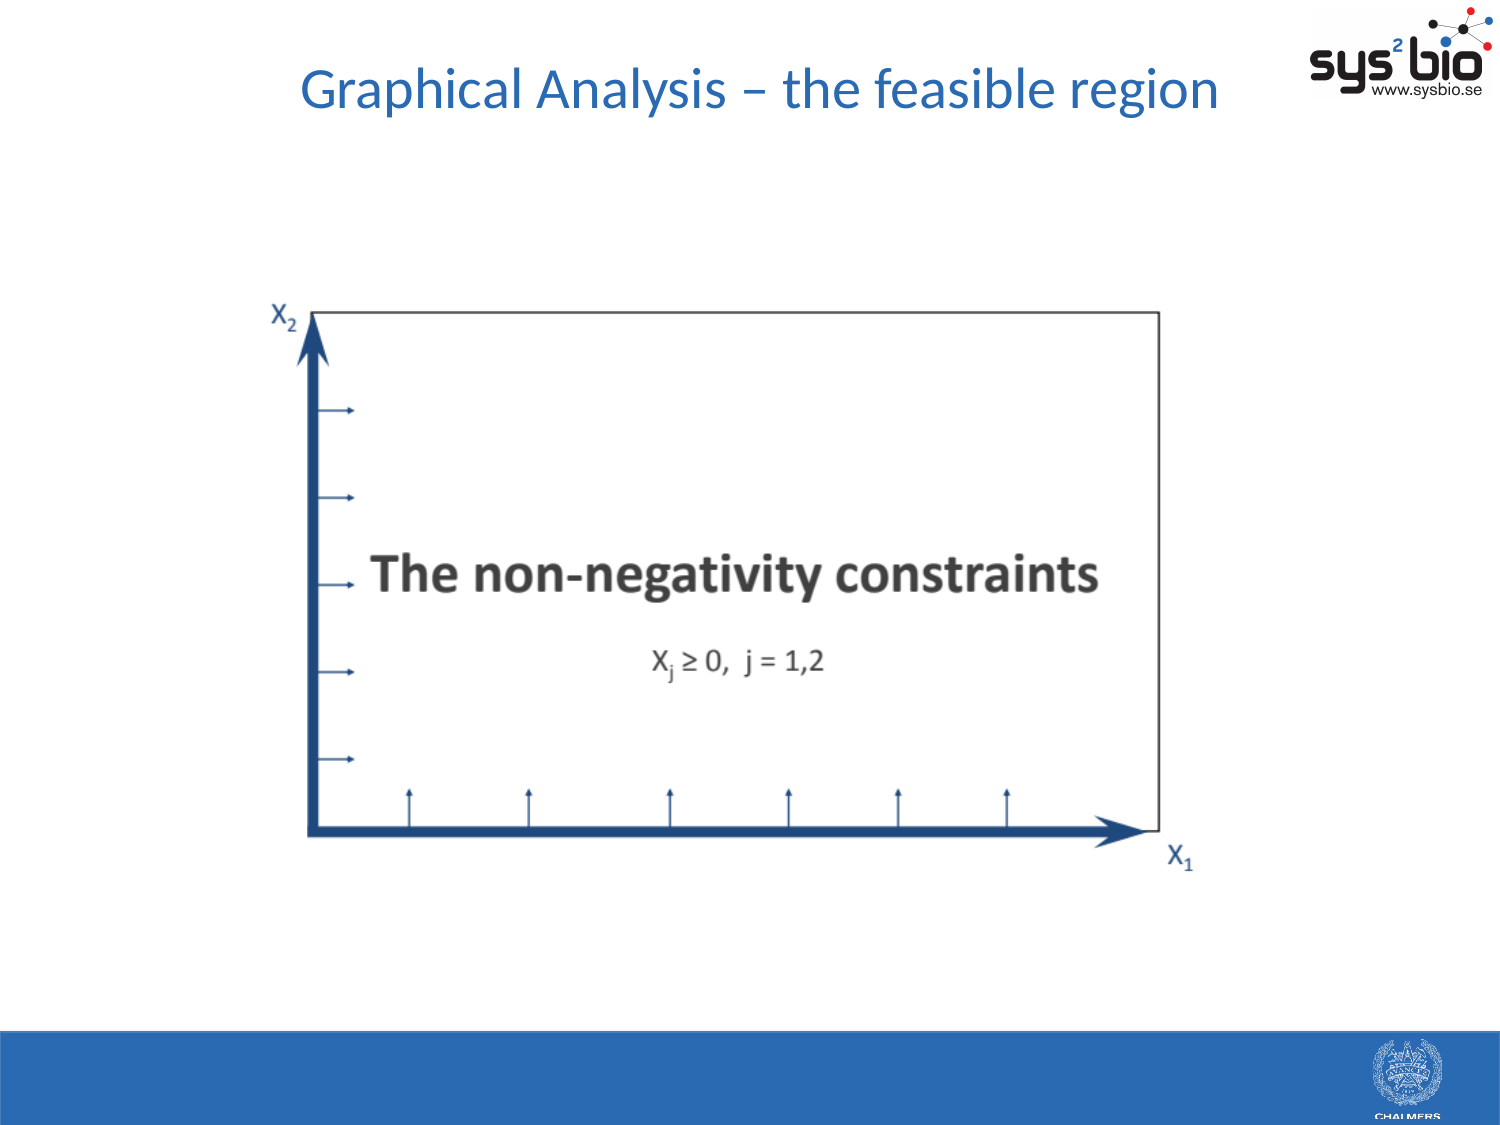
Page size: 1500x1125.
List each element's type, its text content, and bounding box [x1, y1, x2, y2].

picture [215, 280, 1266, 909]
text_box Graphical Analysis – the feasible region [254, 42, 1266, 123]
picture [1310, 7, 1493, 99]
